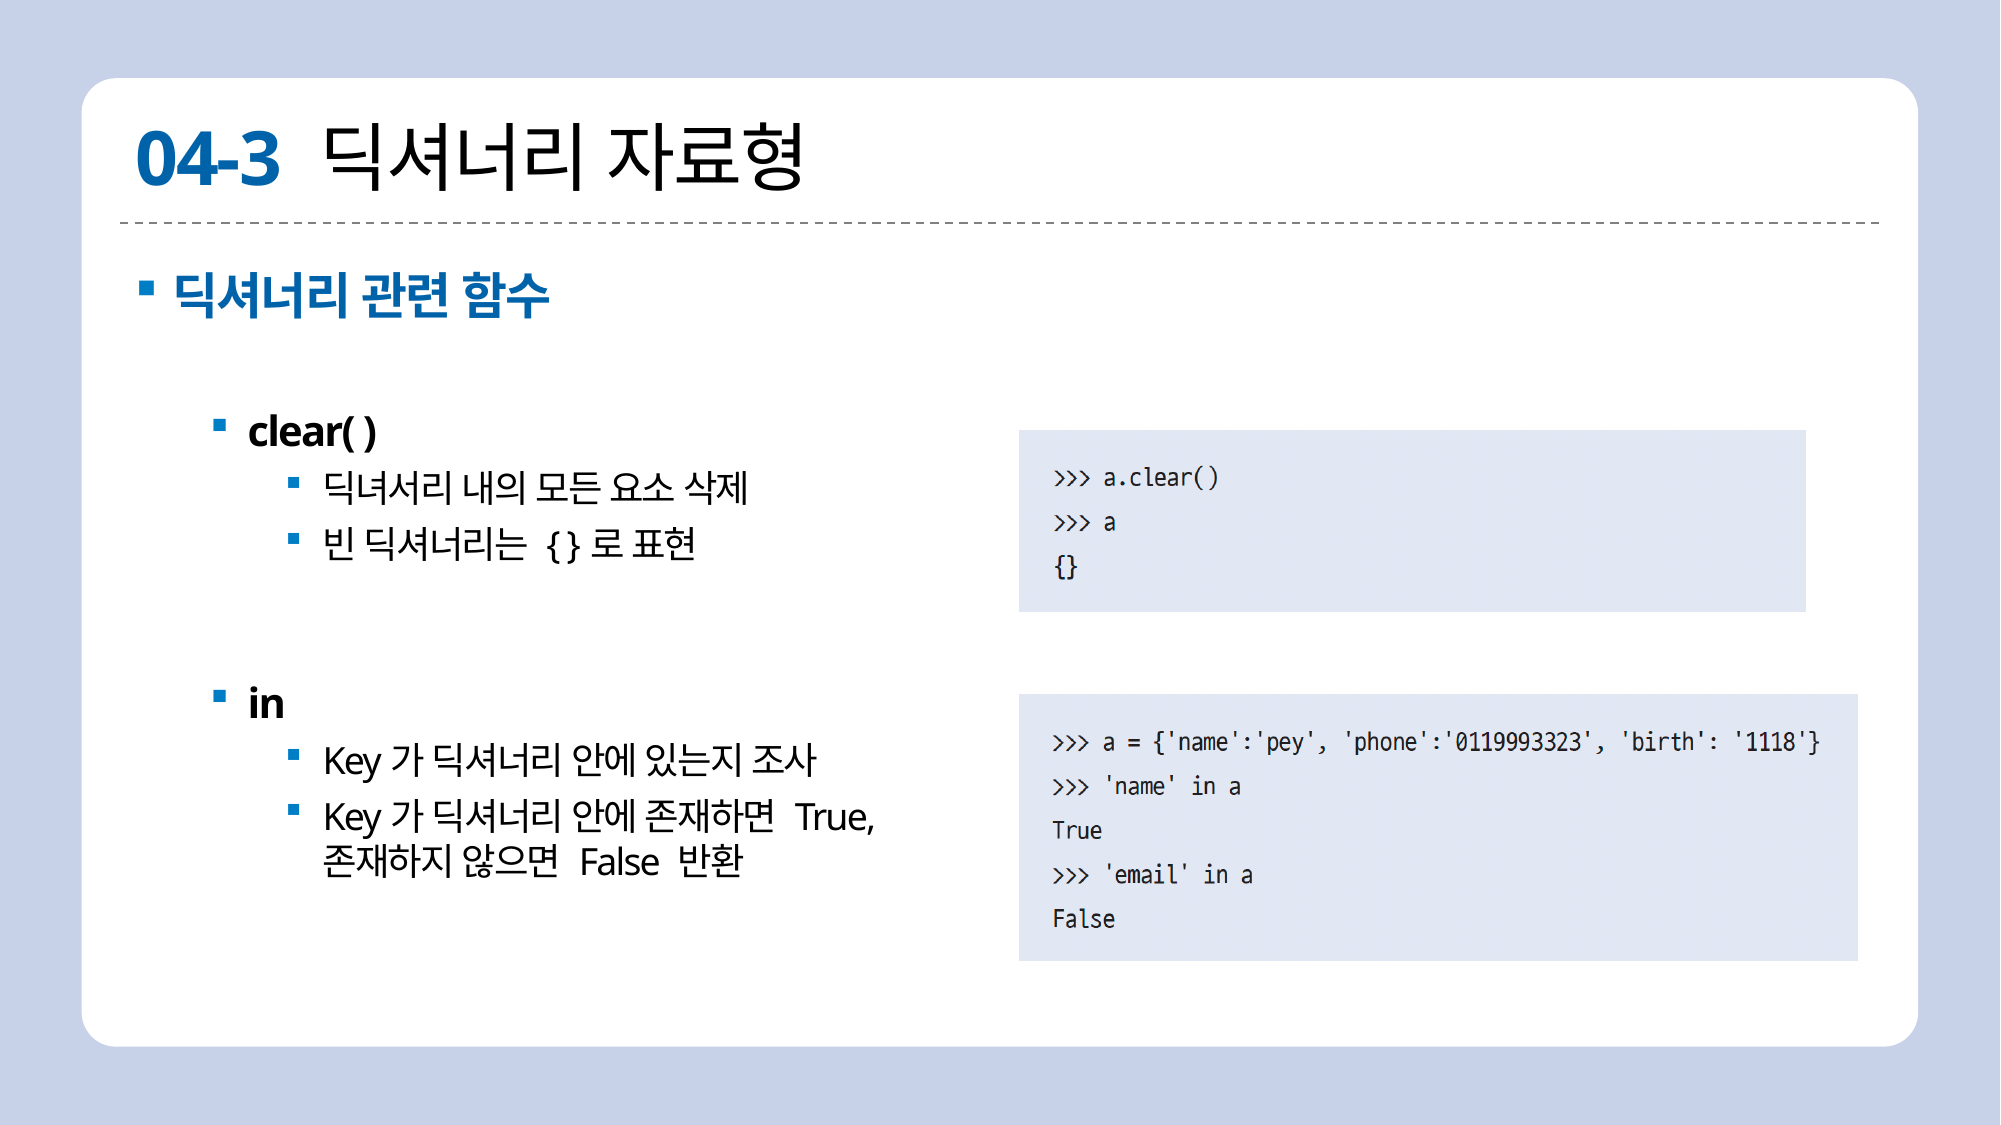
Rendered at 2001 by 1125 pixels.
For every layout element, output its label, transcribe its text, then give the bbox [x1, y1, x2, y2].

title 04-3 딕셔너리 자료형 [120, 109, 1880, 209]
picture [1019, 430, 1806, 612]
list 딕셔너리 관련 함수 clear( ) 딕녀서리 내의 모든 요소 삭제 빈 딕셔너리는 { }로 표현 in Key가 딕셔너리 안에 있는지 조사 Key가 딕셔너리 안에 존재하면 True, 존재하지 않으면 False 반환 [120, 257, 999, 1009]
list [999, 257, 1880, 1009]
picture [1018, 694, 1858, 961]
